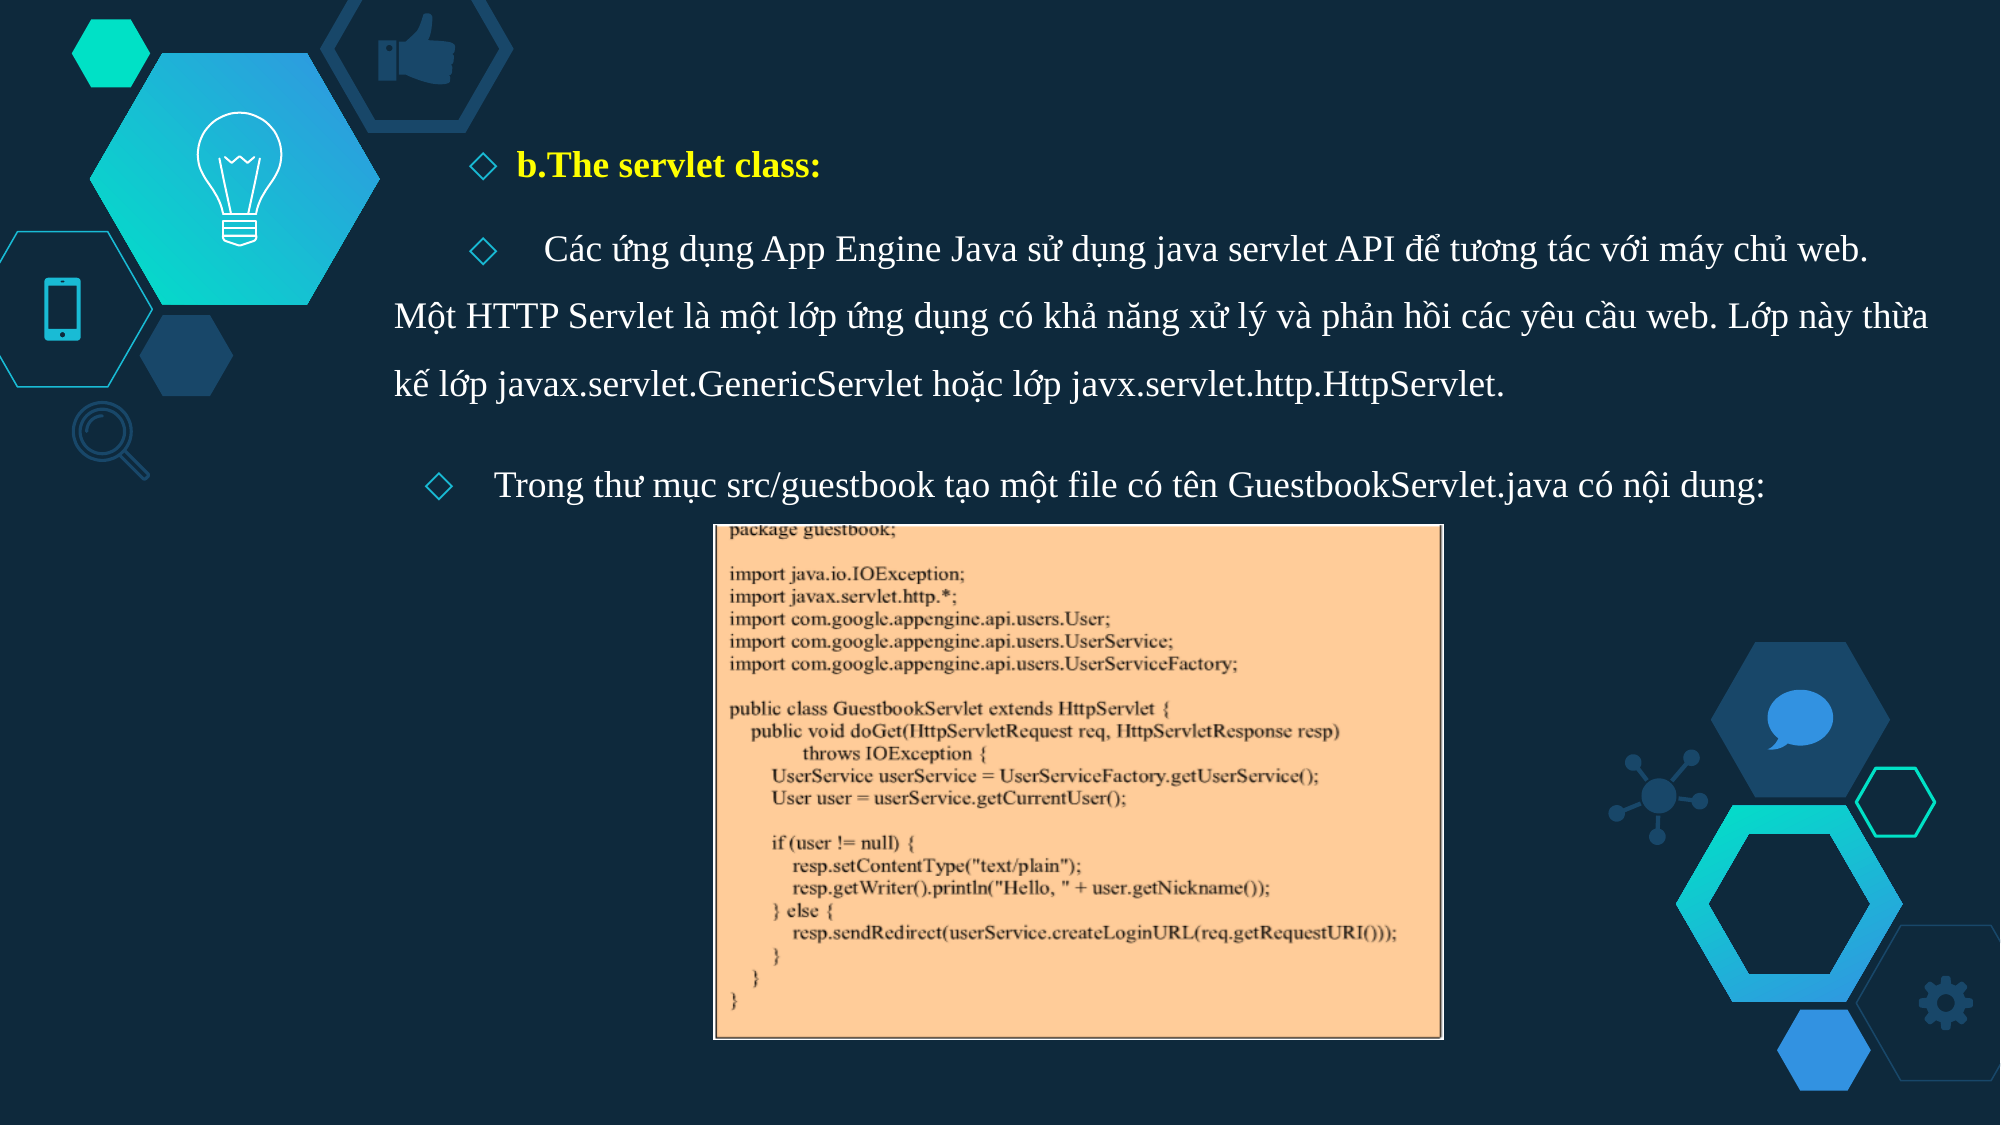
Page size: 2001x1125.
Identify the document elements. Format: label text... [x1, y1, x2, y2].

list b.The servlet class: Các ứng dụng App Engine Java sử dụng java servlet API để tương tác với máy chủ web. Một HTTP Servlet là một lớp ứng dụng có khả năng xử lý và phản hồi các yêu cầu web. Lớp này thừa kế lớp javax.servlet.GenericServlet hoặc lớp javx.servlet.http.HttpServlet. Trong thư mục src/guestbook tạo một file có tên GuestbookServlet.java có nội dung: [378, 40, 1958, 1075]
picture [713, 524, 1444, 1041]
